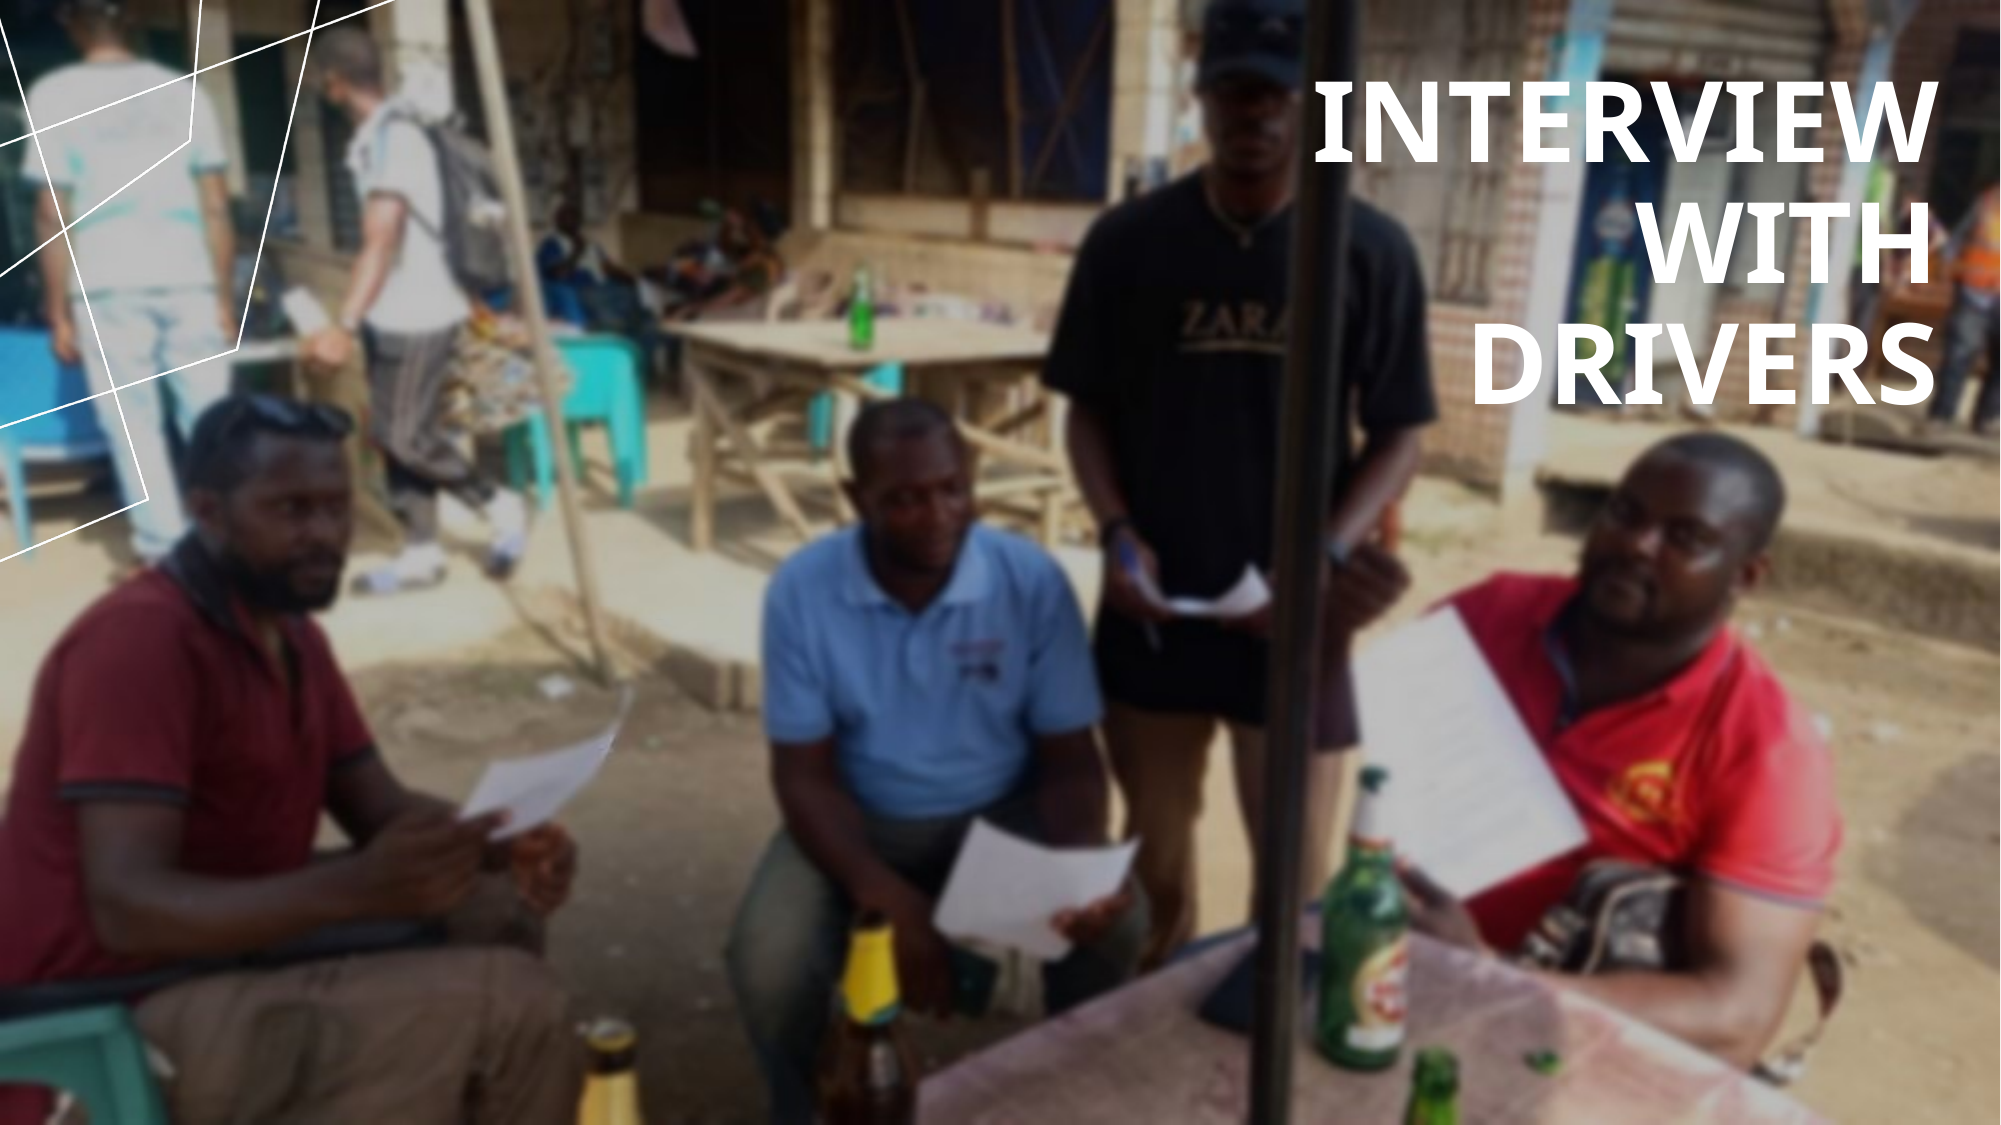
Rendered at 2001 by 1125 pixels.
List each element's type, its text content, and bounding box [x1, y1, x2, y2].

title Interview with drivers [1139, 49, 1955, 437]
picture [0, 0, 2001, 1125]
